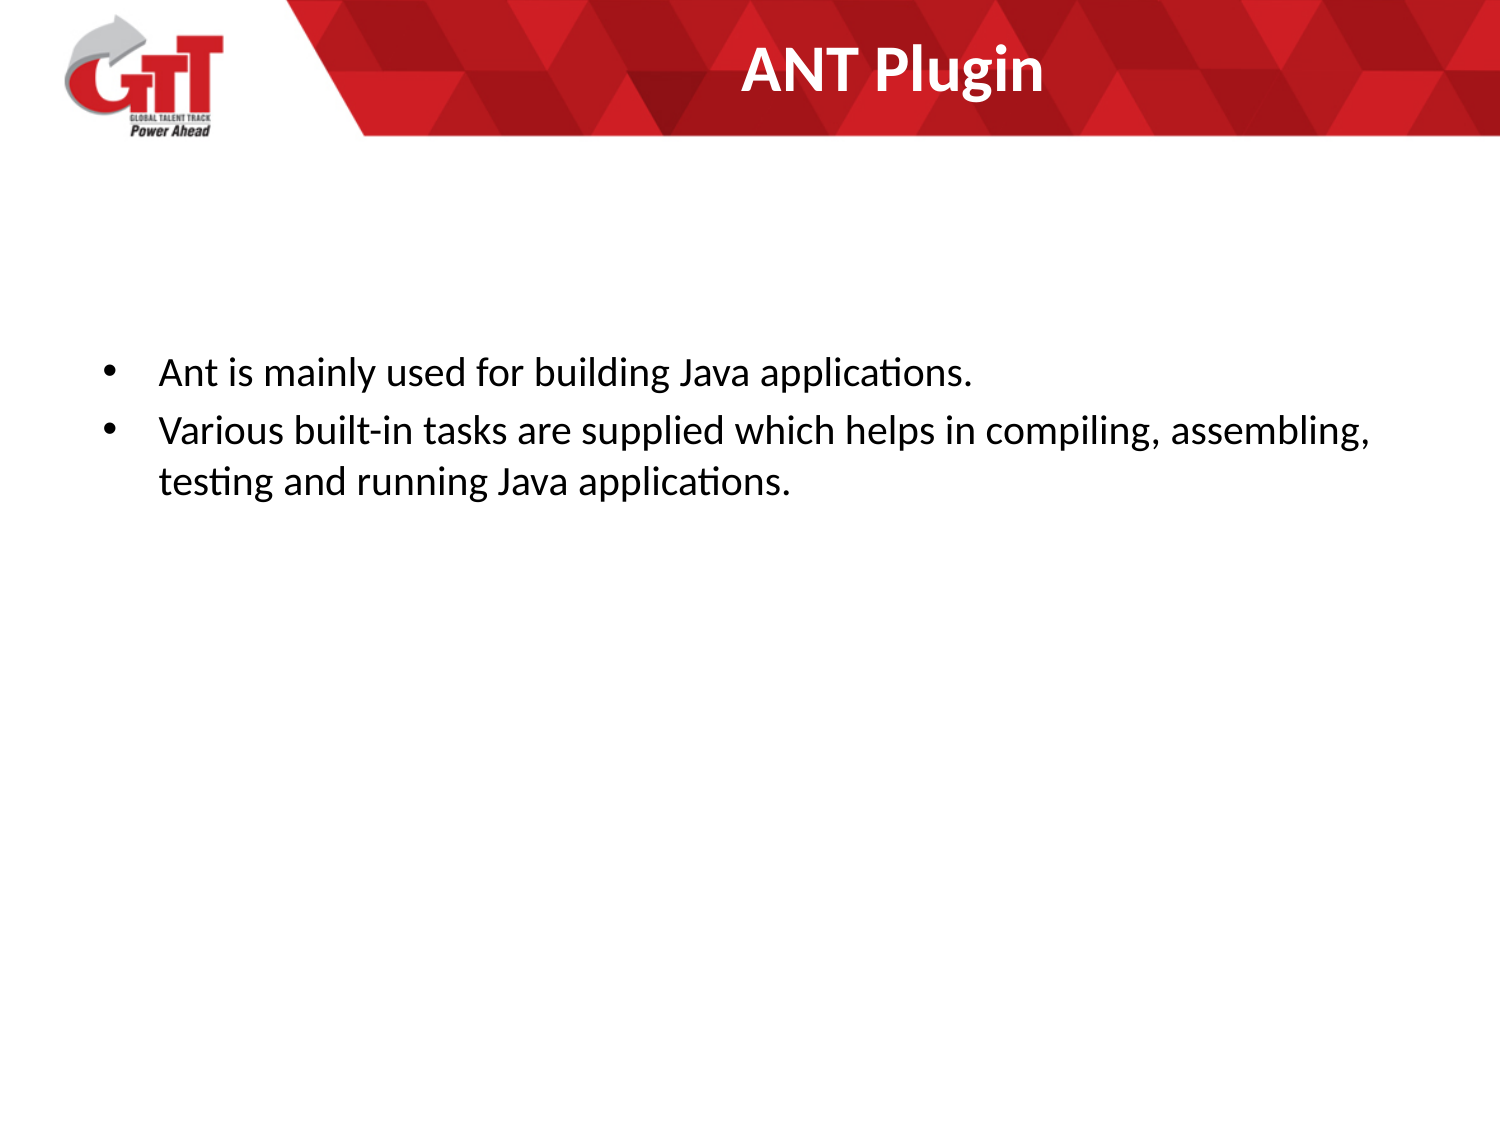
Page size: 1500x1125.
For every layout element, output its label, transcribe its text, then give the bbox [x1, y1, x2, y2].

list Ant is mainly used for building Java applications. Various built-in tasks are supplied which helps in compiling, assembling, testing and running Java applications. [87, 337, 1438, 1013]
title ANT Plugin [324, 12, 1463, 118]
picture [0, 0, 1500, 1125]
